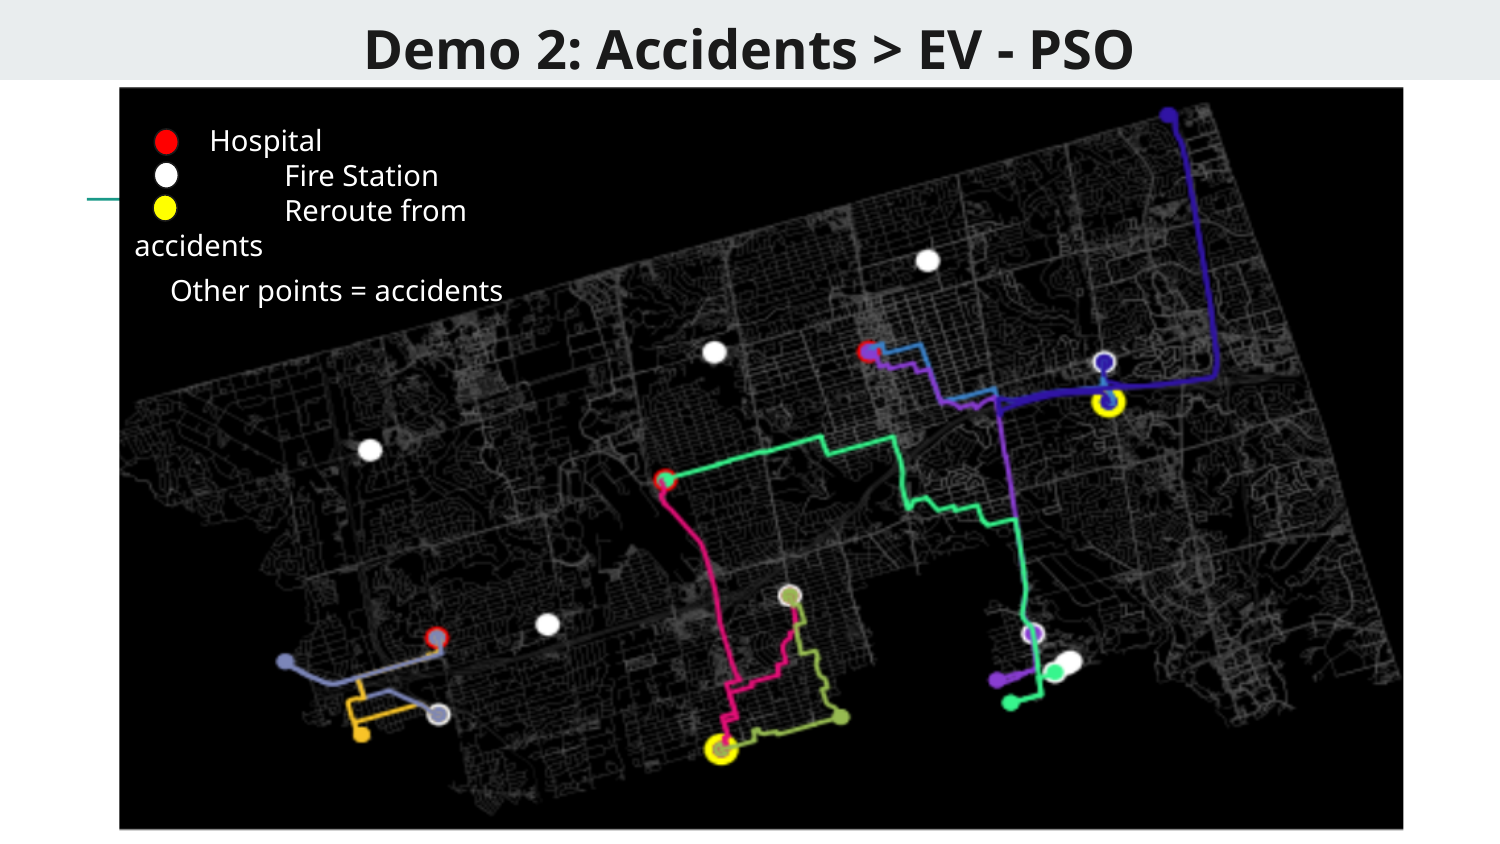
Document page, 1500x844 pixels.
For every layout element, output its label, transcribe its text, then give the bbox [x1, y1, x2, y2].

picture [119, 87, 1404, 832]
title Demo 2: Accidents > EV - PSO [119, 0, 1381, 86]
